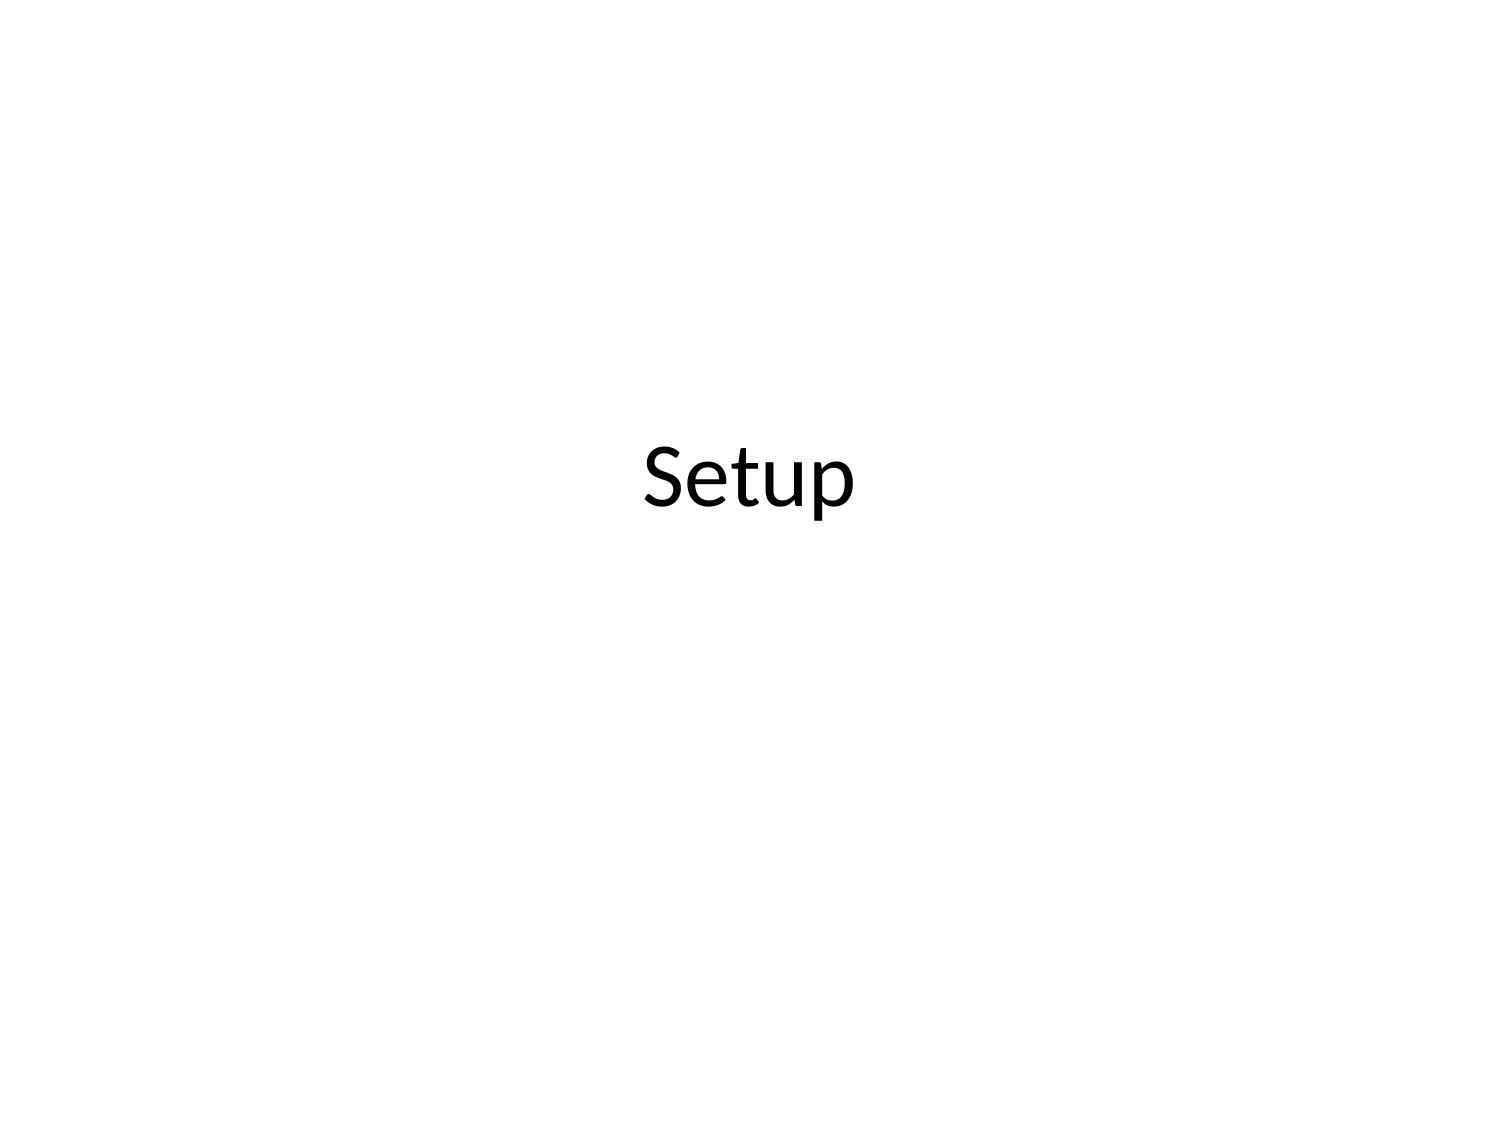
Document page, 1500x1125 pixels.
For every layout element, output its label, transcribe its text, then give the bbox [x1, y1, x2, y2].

title Setup [112, 349, 1388, 591]
